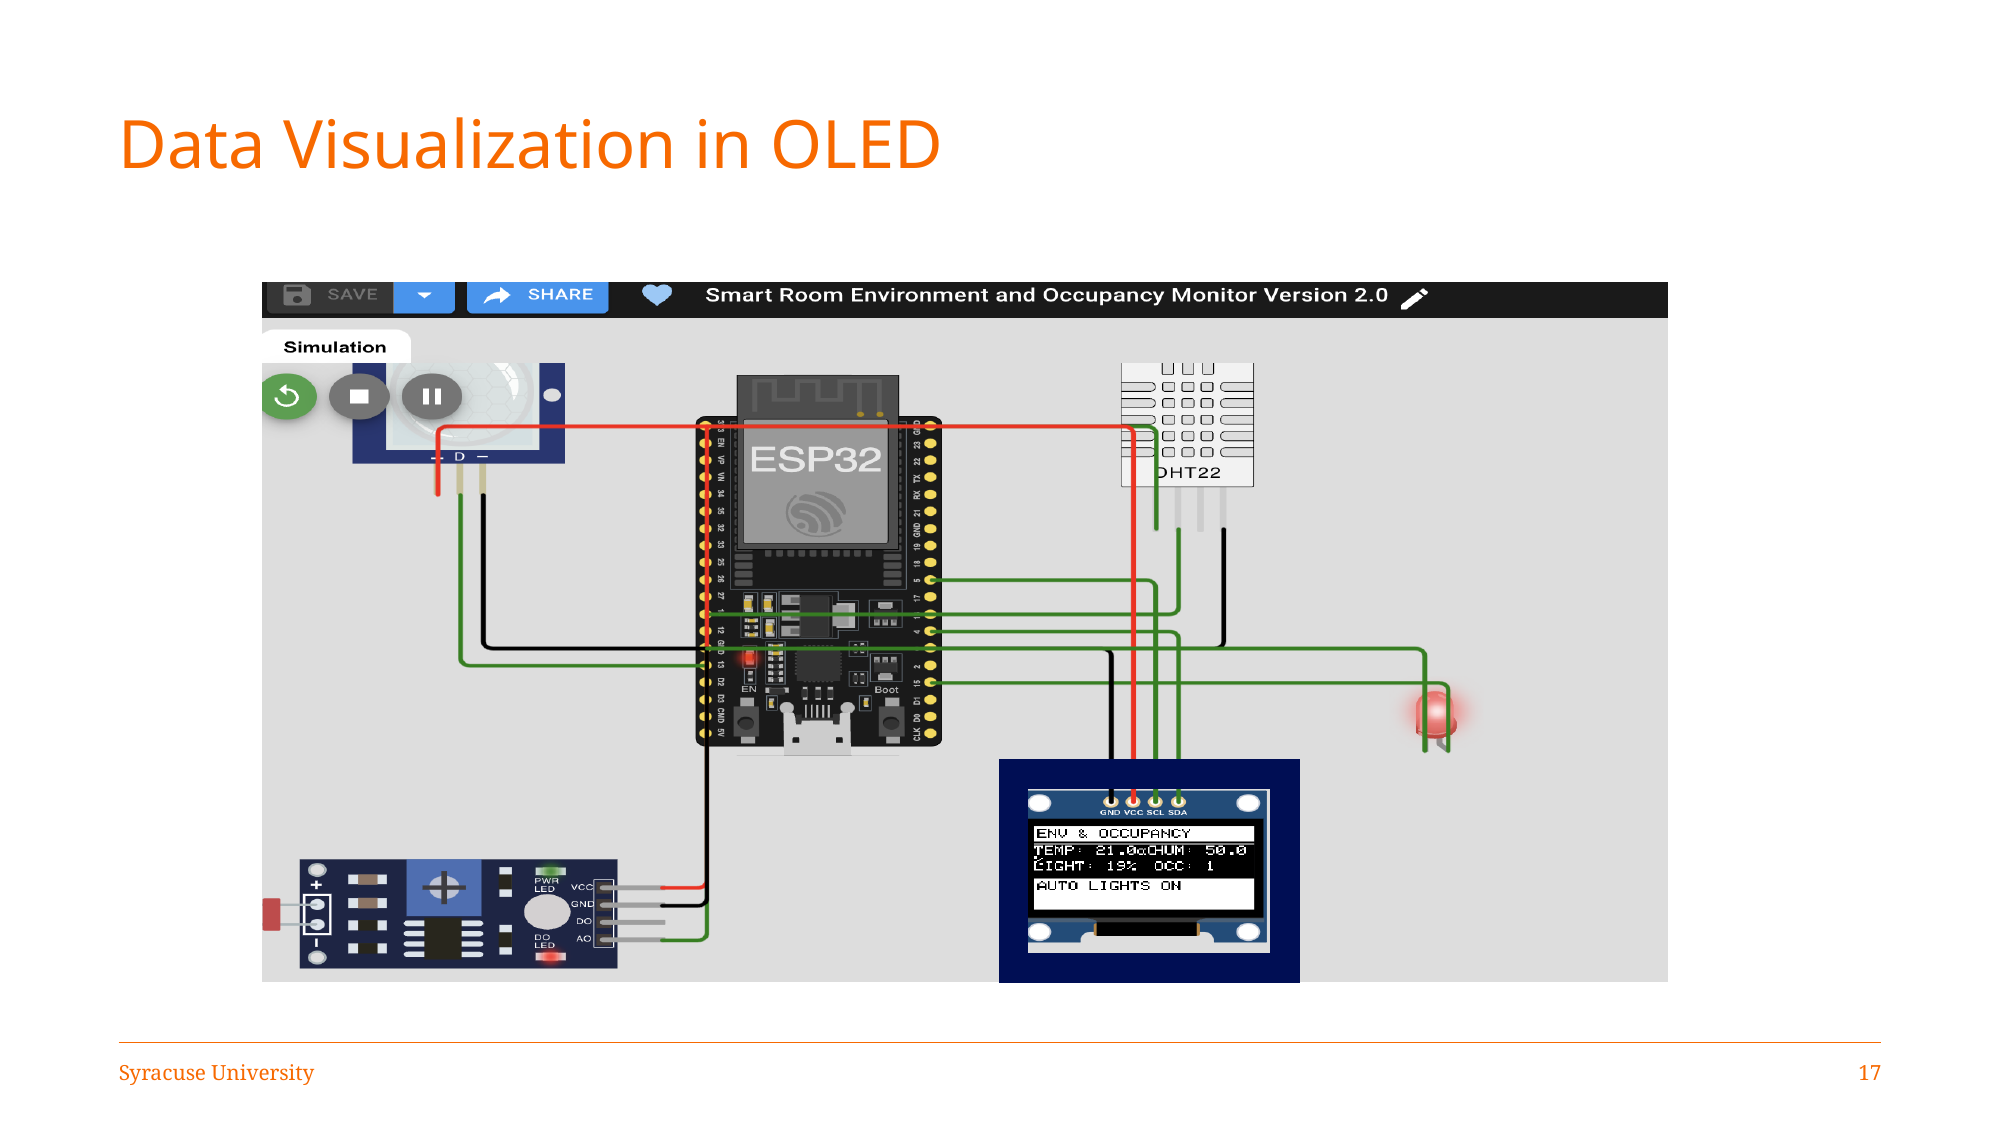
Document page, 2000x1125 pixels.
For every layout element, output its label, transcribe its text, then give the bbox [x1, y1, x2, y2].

title Data Visualization in OLED [118, 110, 1882, 173]
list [262, 282, 1667, 982]
